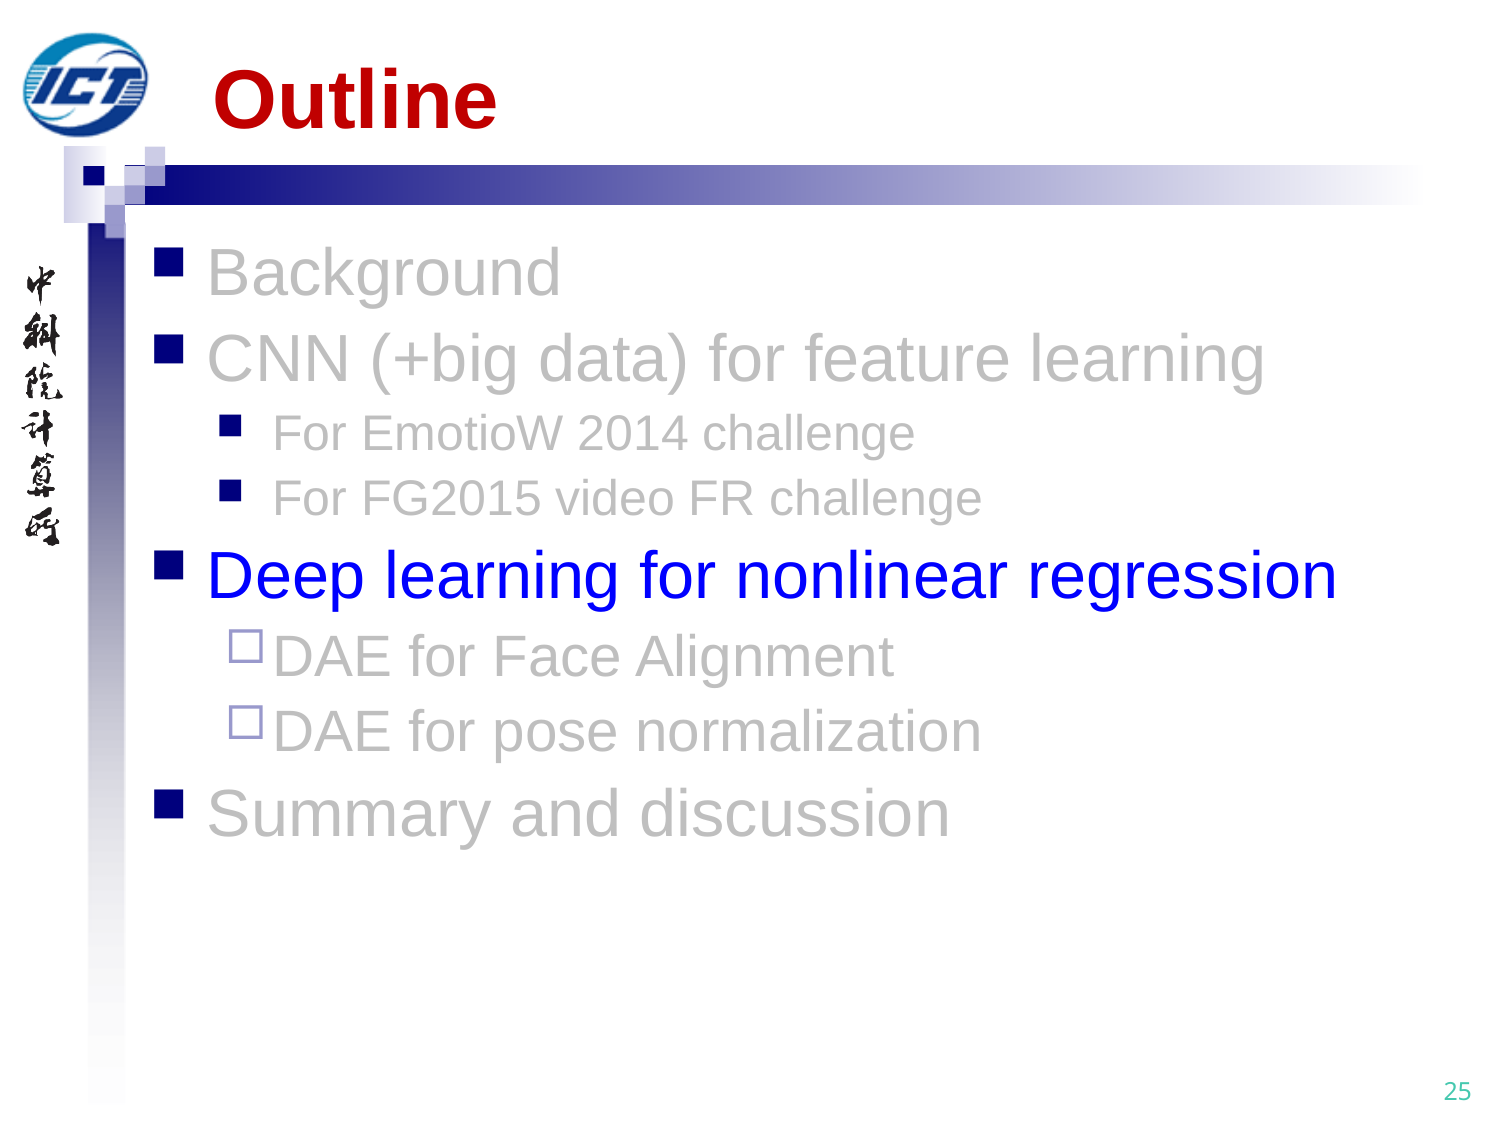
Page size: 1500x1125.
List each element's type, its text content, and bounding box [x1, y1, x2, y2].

slide_number 25 [1136, 1073, 1488, 1118]
list Background CNN (+big data) for feature learning For EmotioW 2014 challenge For FG2015 video FR challenge Deep learning for nonlinear regression DAE for Face Alignment DAE for pose normalization Summary and discussion [135, 220, 1426, 1058]
picture [21, 265, 63, 546]
picture [13, 31, 158, 147]
title Outline [197, 40, 1488, 150]
picture [87, 221, 126, 1120]
